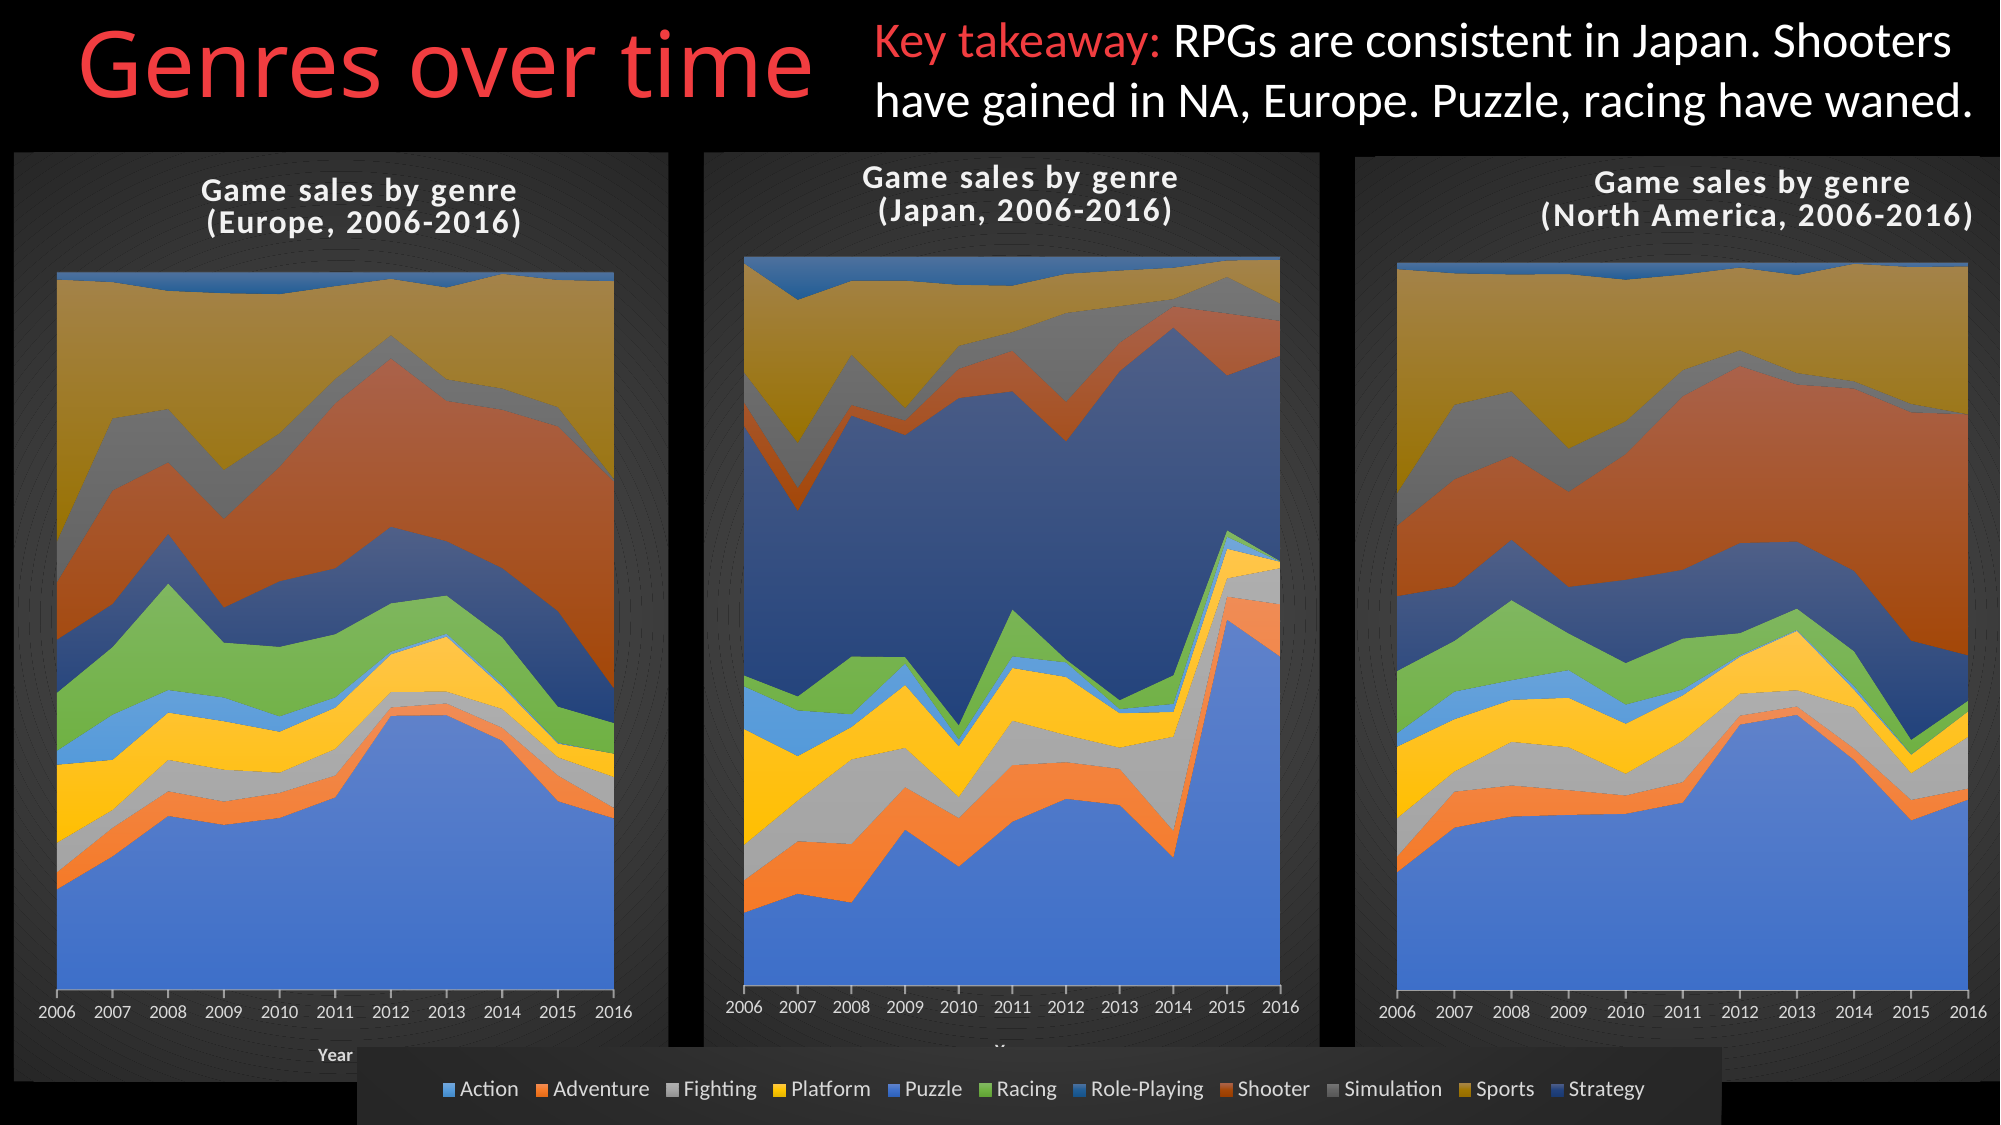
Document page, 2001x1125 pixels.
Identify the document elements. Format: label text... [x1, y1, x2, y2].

text_box Key takeaway: RPGs are consistent in Japan. Shooters have gained in NA, Europe. Puzzle, racing have waned. [859, 0, 2000, 135]
chart [13, 152, 669, 1082]
picture [356, 1047, 1722, 1125]
chart [1355, 156, 2000, 1082]
chart [703, 152, 1320, 1047]
text_box Genres over time [62, 0, 859, 124]
